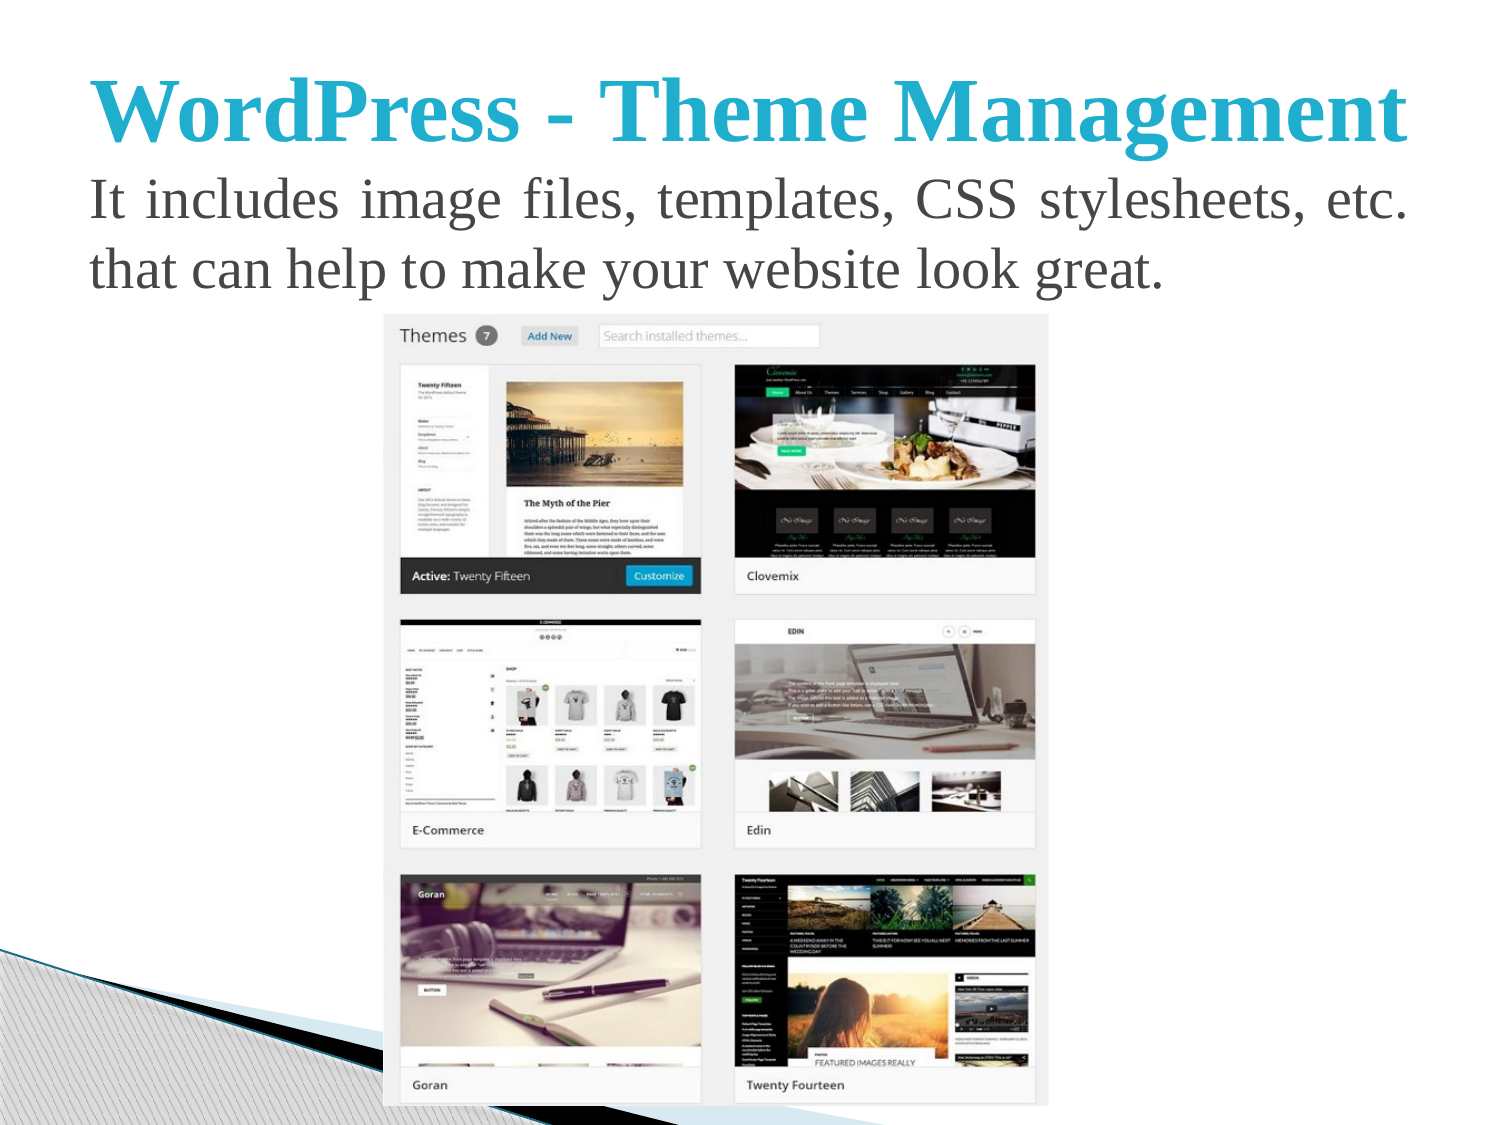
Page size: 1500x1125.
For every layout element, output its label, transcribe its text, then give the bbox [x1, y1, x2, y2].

title WordPress - Theme Management It includes image files, templates, CSS stylesheets, etc. that can help to make your website look great. [75, 0, 1425, 350]
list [383, 314, 1051, 1107]
